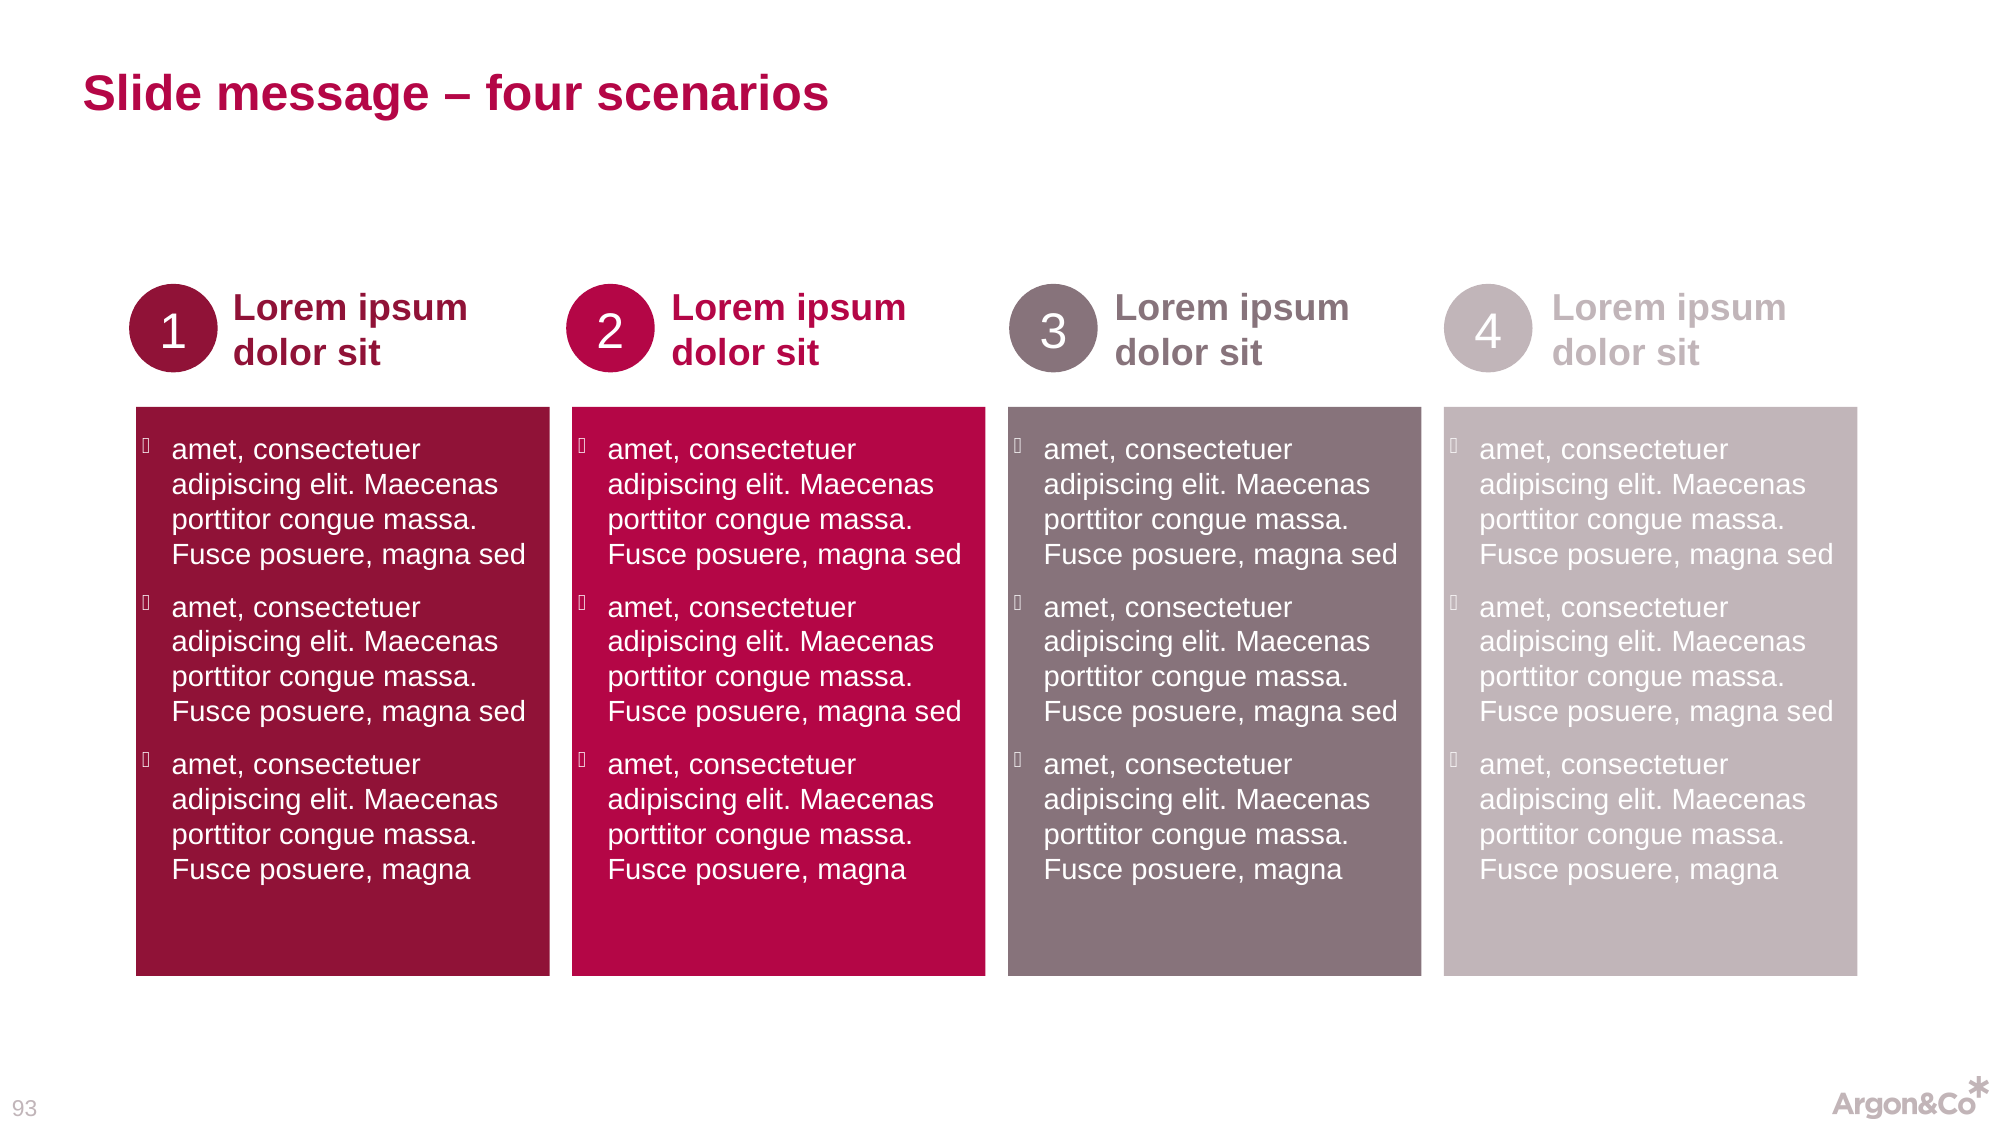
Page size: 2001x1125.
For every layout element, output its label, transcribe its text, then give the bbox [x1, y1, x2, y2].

text_box amet, consectetuer adipiscing elit. Maecenas porttitor congue massa. Fusce posuere, magna sed amet, consectetuer adipiscing elit. Maecenas porttitor congue massa. Fusce posuere, magna sed amet, consectetuer adipiscing elit. Maecenas porttitor congue massa. Fusce posuere, magna [1443, 406, 1858, 976]
text_box 4 [1443, 283, 1533, 373]
text_box Lorem ipsum dolor sit [1099, 289, 1422, 367]
picture [1832, 1076, 1989, 1119]
text_box amet, consectetuer adipiscing elit. Maecenas porttitor congue massa. Fusce posuere, magna sed amet, consectetuer adipiscing elit. Maecenas porttitor congue massa. Fusce posuere, magna sed amet, consectetuer adipiscing elit. Maecenas porttitor congue massa. Fusce posuere, magna [136, 406, 550, 976]
text_box amet, consectetuer adipiscing elit. Maecenas porttitor congue massa. Fusce posuere, magna sed amet, consectetuer adipiscing elit. Maecenas porttitor congue massa. Fusce posuere, magna sed amet, consectetuer adipiscing elit. Maecenas porttitor congue massa. Fusce posuere, magna [1008, 406, 1422, 976]
text_box 3 [1009, 283, 1098, 373]
text_box Lorem ipsum dolor sit [656, 289, 986, 367]
text_box amet, consectetuer adipiscing elit. Maecenas porttitor congue massa. Fusce posuere, magna sed amet, consectetuer adipiscing elit. Maecenas porttitor congue massa. Fusce posuere, magna sed amet, consectetuer adipiscing elit. Maecenas porttitor congue massa. Fusce posuere, magna [572, 406, 986, 976]
text_box 1 [129, 283, 218, 373]
text_box Lorem ipsum dolor sit [1537, 289, 1858, 367]
title Slide message – four scenarios [70, 51, 1932, 129]
text_box 2 [566, 283, 655, 373]
text_box Lorem ipsum dolor sit [218, 289, 543, 367]
